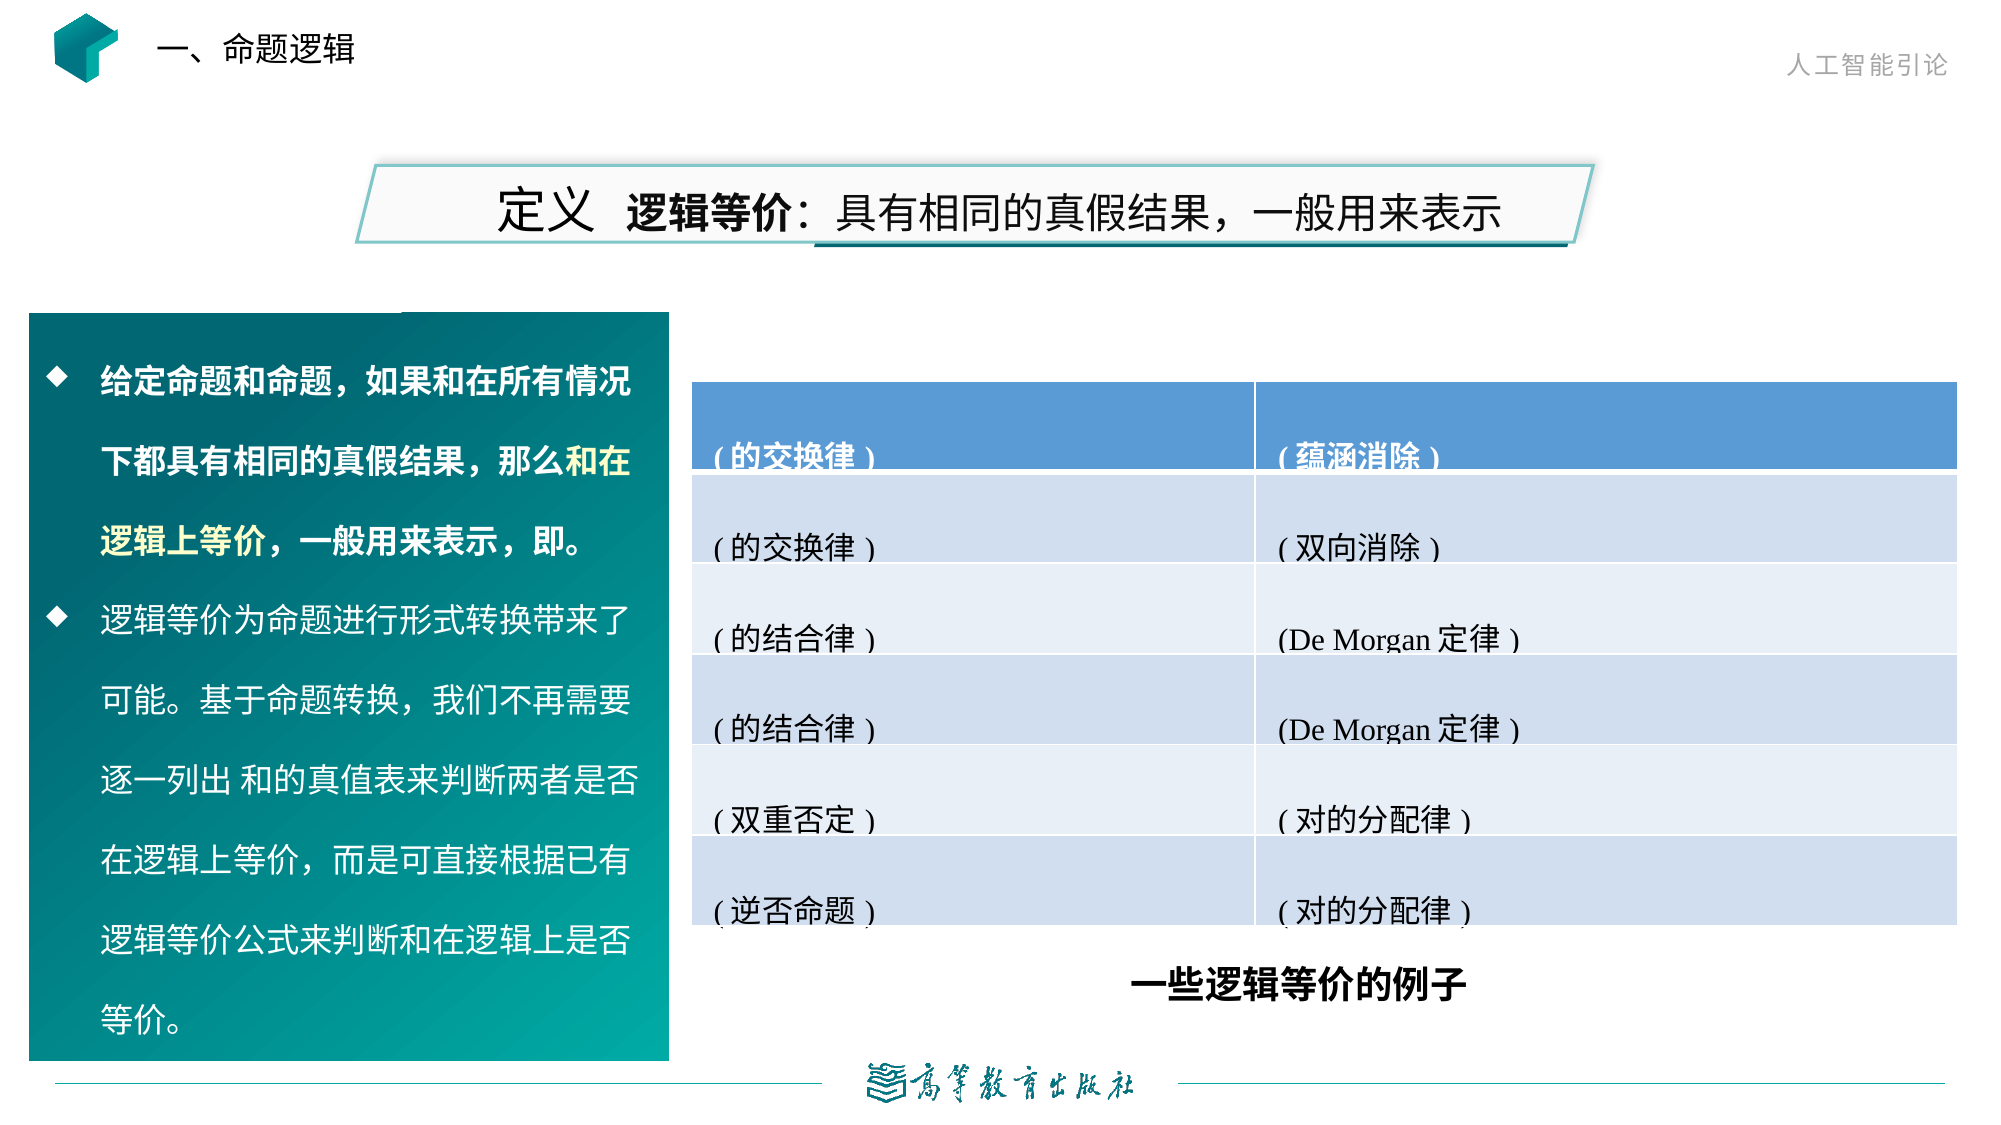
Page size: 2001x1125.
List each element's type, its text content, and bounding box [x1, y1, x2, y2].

text_box 一些逻辑等价的例子 [1115, 953, 1483, 1014]
text_box [28, 312, 670, 1062]
text_box 一、命题逻辑 [141, 21, 371, 76]
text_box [356, 165, 1594, 248]
text_box [137, 497, 2000, 573]
picture [867, 1063, 1133, 1103]
